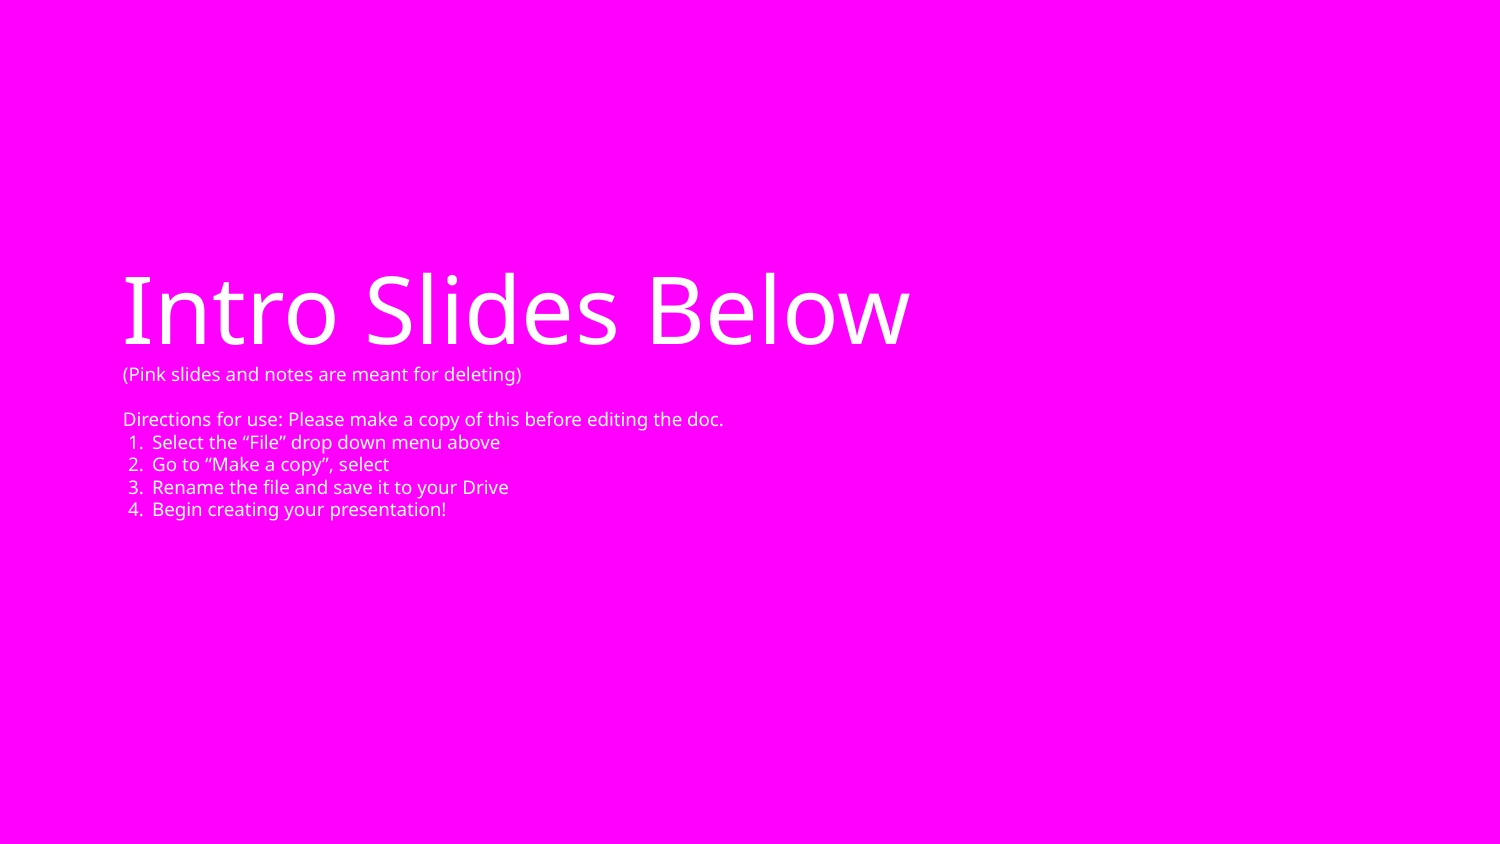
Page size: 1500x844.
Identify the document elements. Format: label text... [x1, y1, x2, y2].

text_box Intro Slides Below (Pink slides and notes are meant for deleting) Directions for use: Please make a copy of this before editing the doc. Select the “File” drop down menu above Go to “Make a copy”, select Rename the file and save it to your Drive Begin creating your presentation! [122, 123, 1377, 720]
